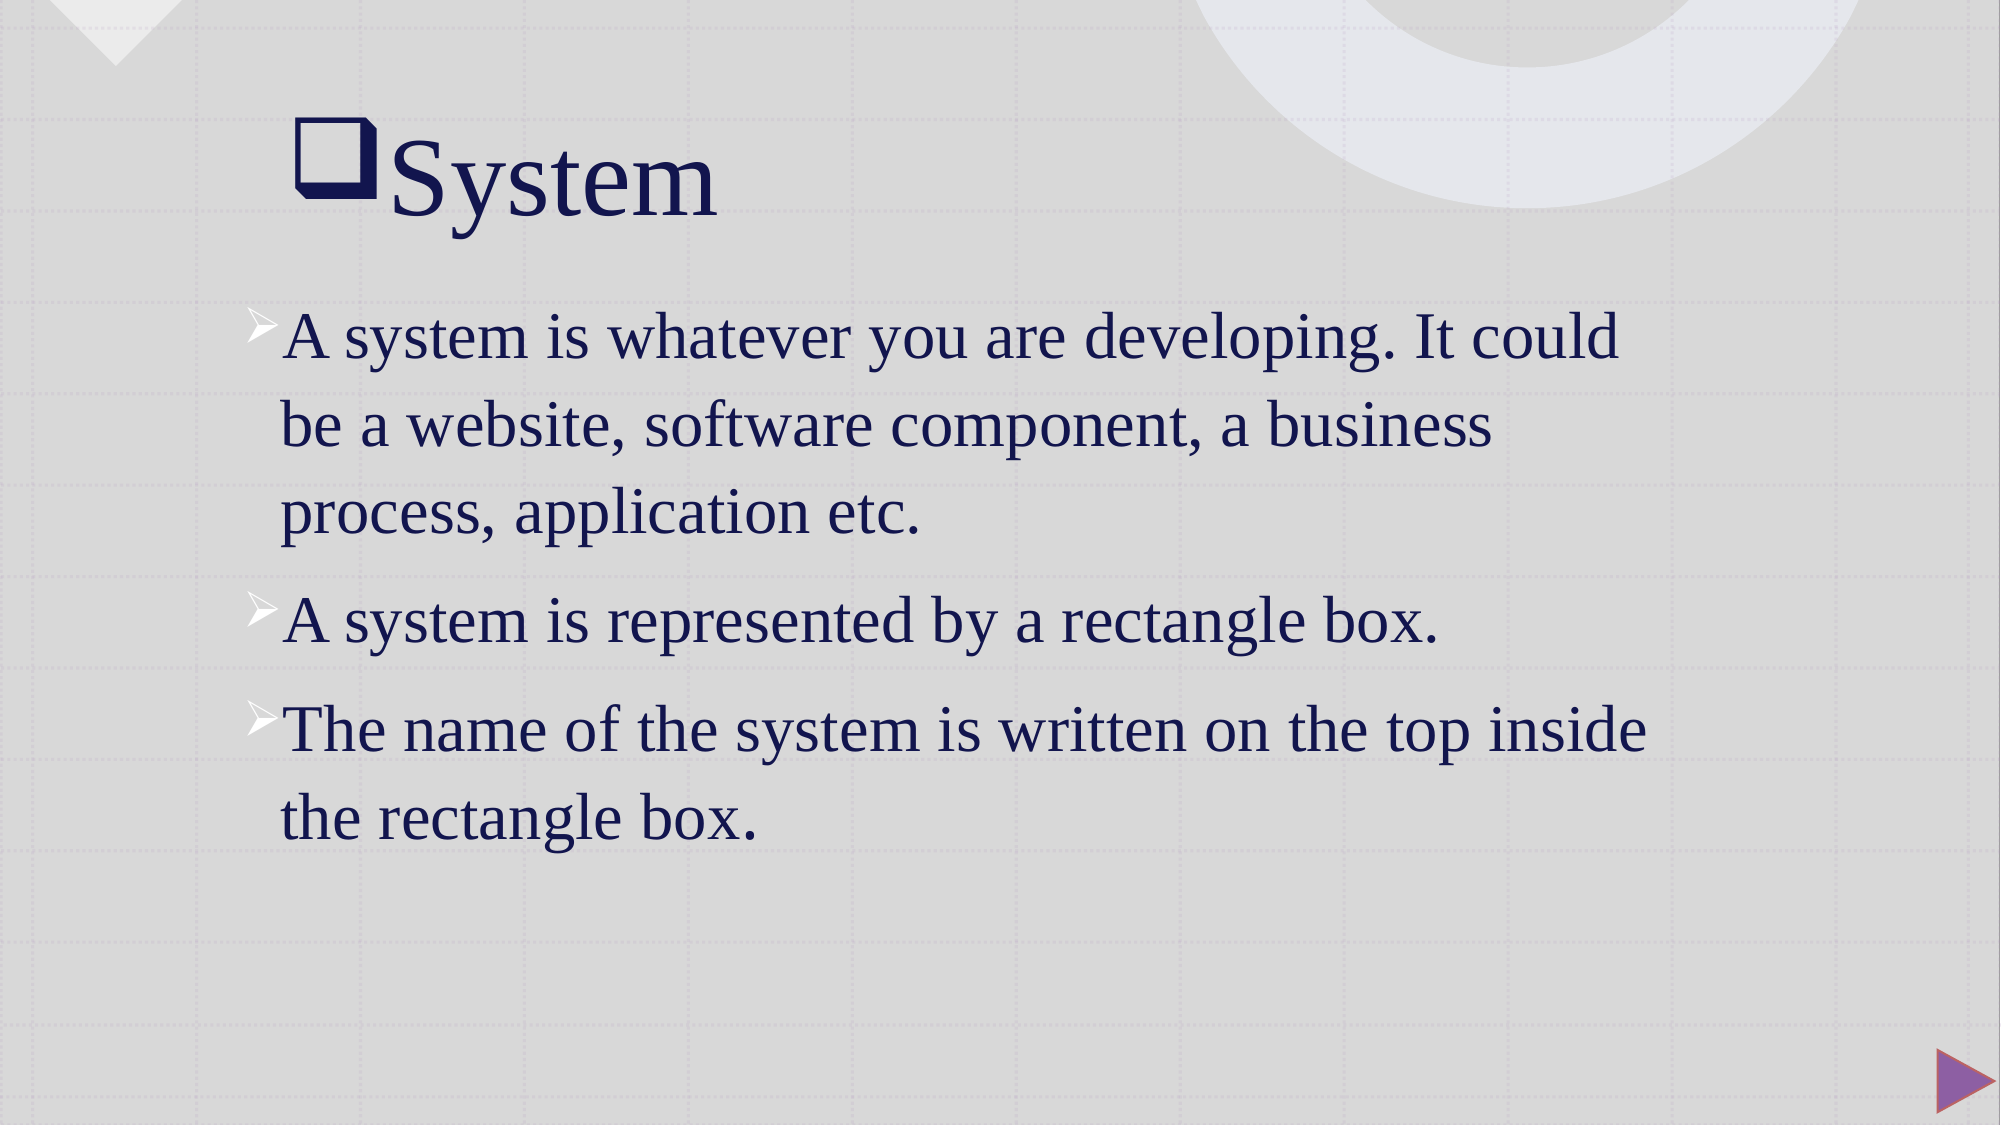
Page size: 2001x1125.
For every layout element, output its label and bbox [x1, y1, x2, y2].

text_box [0, 0, 2000, 1125]
